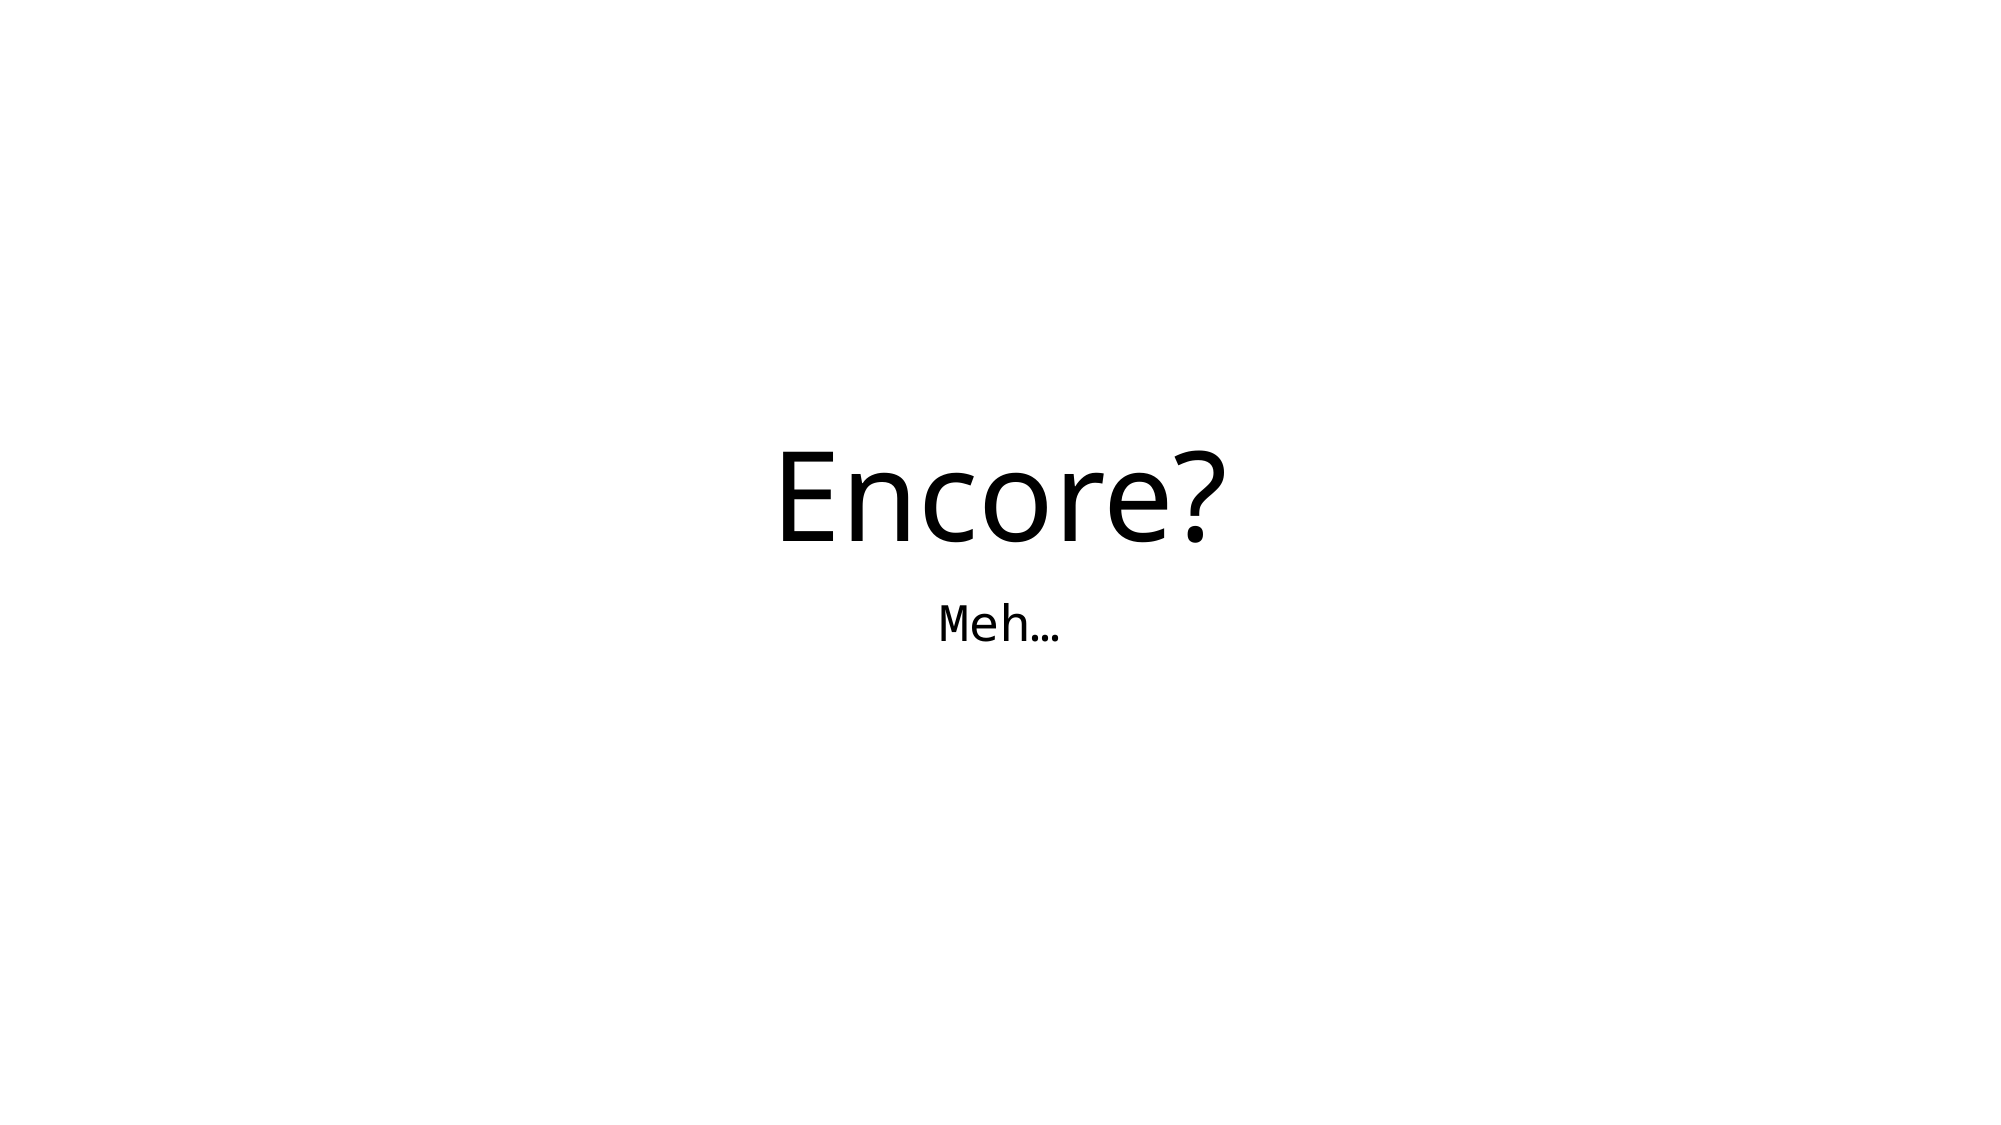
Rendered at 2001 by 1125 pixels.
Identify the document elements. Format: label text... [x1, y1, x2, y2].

title Encore? [249, 184, 1750, 576]
subtitle Meh… [249, 590, 1750, 863]
